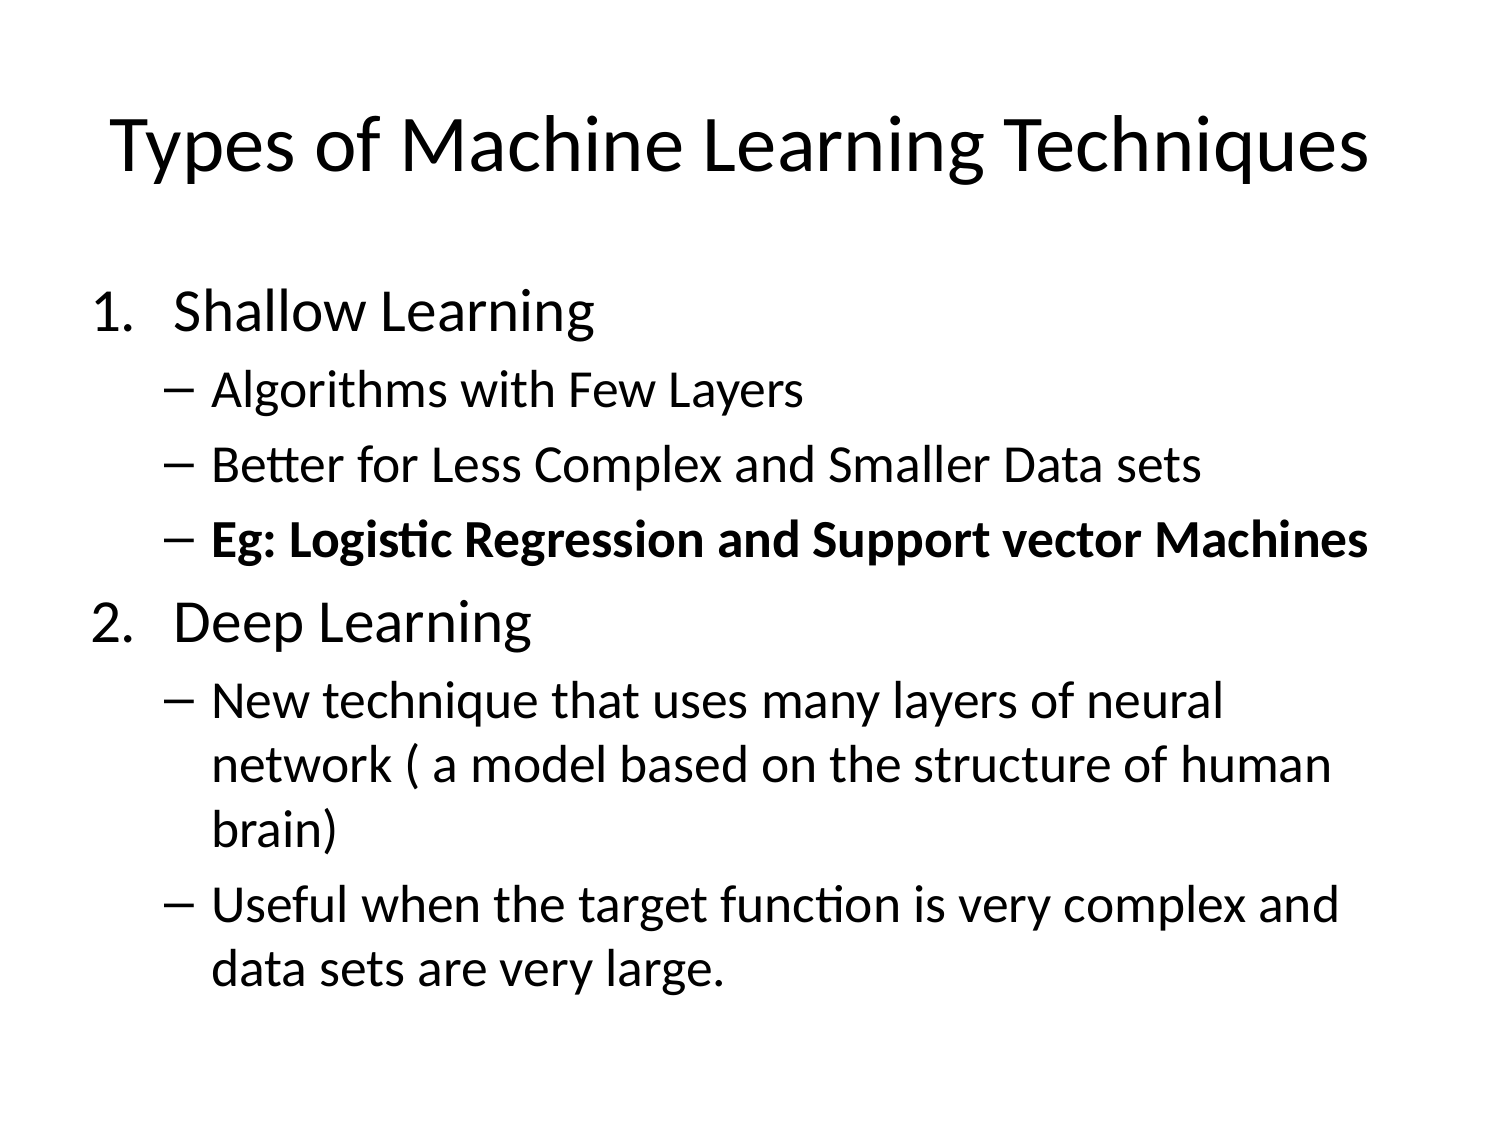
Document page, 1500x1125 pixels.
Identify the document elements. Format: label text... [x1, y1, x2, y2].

title Types of Machine Learning Techniques [75, 45, 1425, 233]
list Shallow Learning Algorithms with Few Layers Better for Less Complex and Smaller Data sets Eg: Logistic Regression and Support vector Machines Deep Learning New technique that uses many layers of neural network ( a model based on the structure of human brain) Useful when the target function is very complex and data sets are very large. [75, 262, 1425, 1005]
